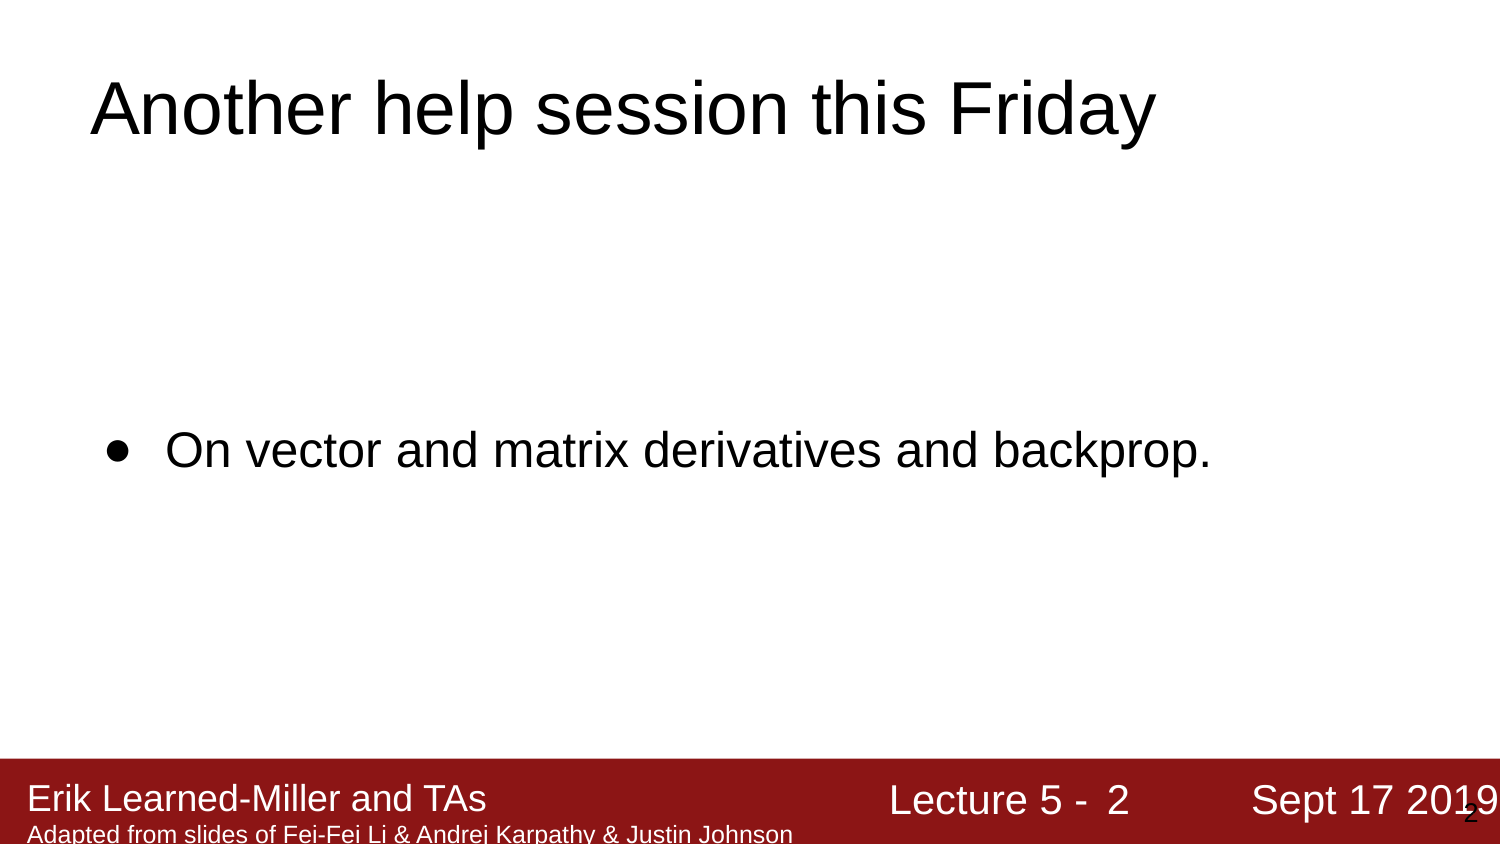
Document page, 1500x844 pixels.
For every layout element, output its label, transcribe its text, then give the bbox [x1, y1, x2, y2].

slide_number ‹#› [1091, 765, 1182, 831]
title Another help session this Friday [75, 33, 1425, 142]
list On vector and matrix derivatives and backprop. [75, 142, 1425, 754]
slide_number ‹#› [1403, 779, 1494, 844]
